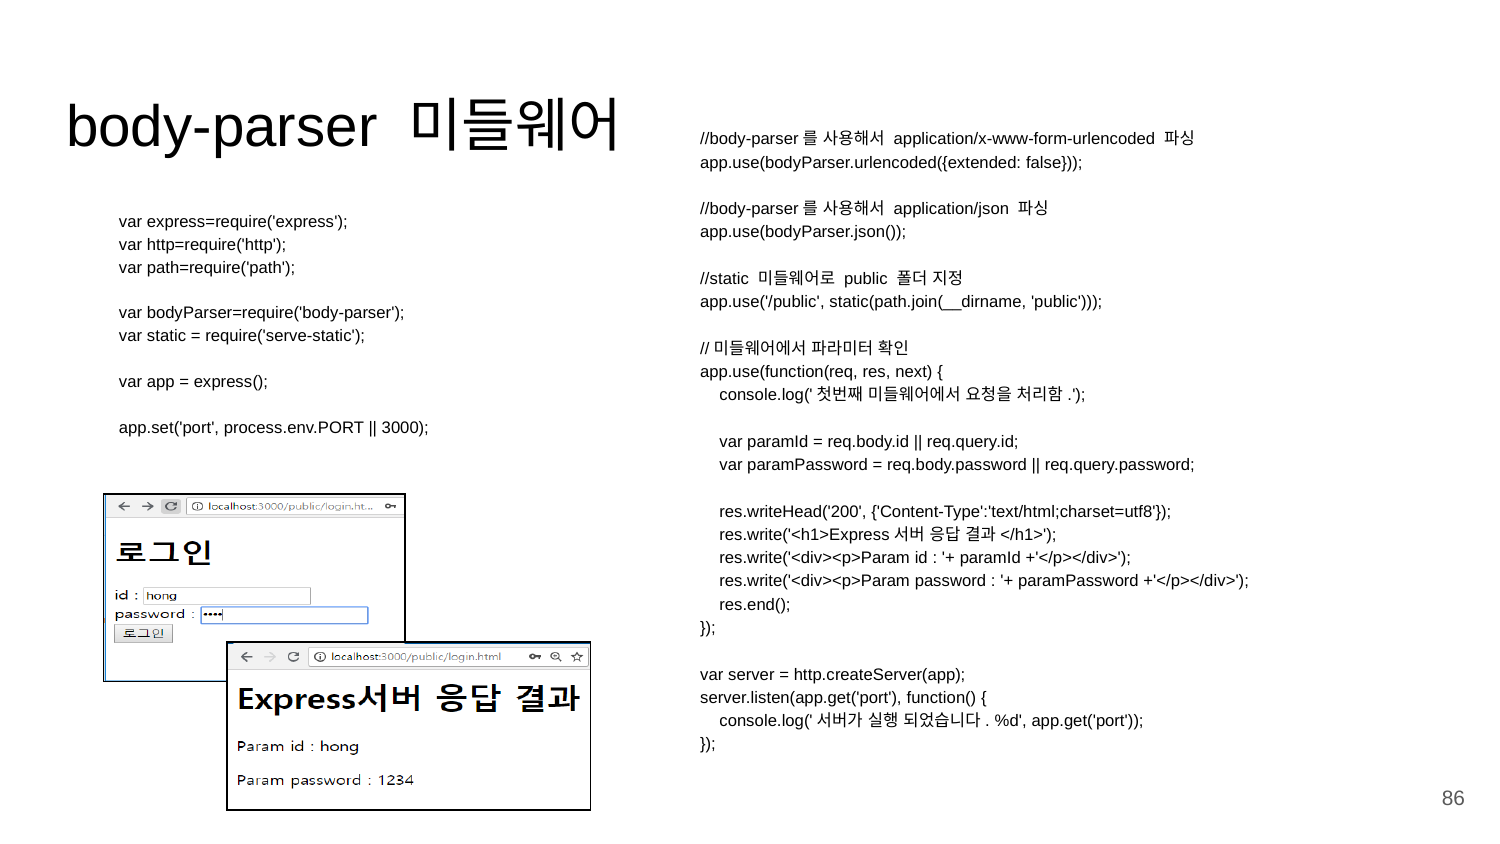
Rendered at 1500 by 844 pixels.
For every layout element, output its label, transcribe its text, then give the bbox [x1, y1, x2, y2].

picture [103, 494, 590, 810]
text_box //body-parser를 사용해서 application/x-www-form-urlencoded 파싱 app.use(bodyParser.urlencoded({extended: false})); //body-parser를 사용해서 application/json 파싱 app.use(bodyParser.json()); //static 미들웨어로 public 폴더 지정 app.use('/public', static(path.join(__dirname, 'public'))); //미들웨어에서 파라미터 확인 app.use(function(req, res, next) { console.log('첫번째 미들웨어에서 요청을 처리함.'); var paramId = req.body.id || req.query.id; var paramPassword = req.body.password || req.query.password; res.writeHead('200', {'Content-Type':'text/html;charset=utf8'}); res.write('<h1>Express서버 응답 결과</h1>'); res.write('<div><p>Param id : '+ paramId +'</p></div>'); res.write('<div><p>Param password : '+ paramPassword +'</p></div>'); res.end(); }); var server = http.createServer(app); server.listen(app.get('port'), function() { console.log('서버가 실행 되었습니다. %d', app.get('port')); }); [685, 120, 1388, 794]
list var express=require('express'); var http=require('http'); var path=require('path'); var bodyParser=require('body-parser'); var static = require('serve-static'); var app = express(); app.set('port', process.env.PORT || 3000); [104, 192, 583, 475]
title body-parser 미들웨어 [51, 72, 1449, 167]
slide_number 86 [1389, 764, 1480, 830]
